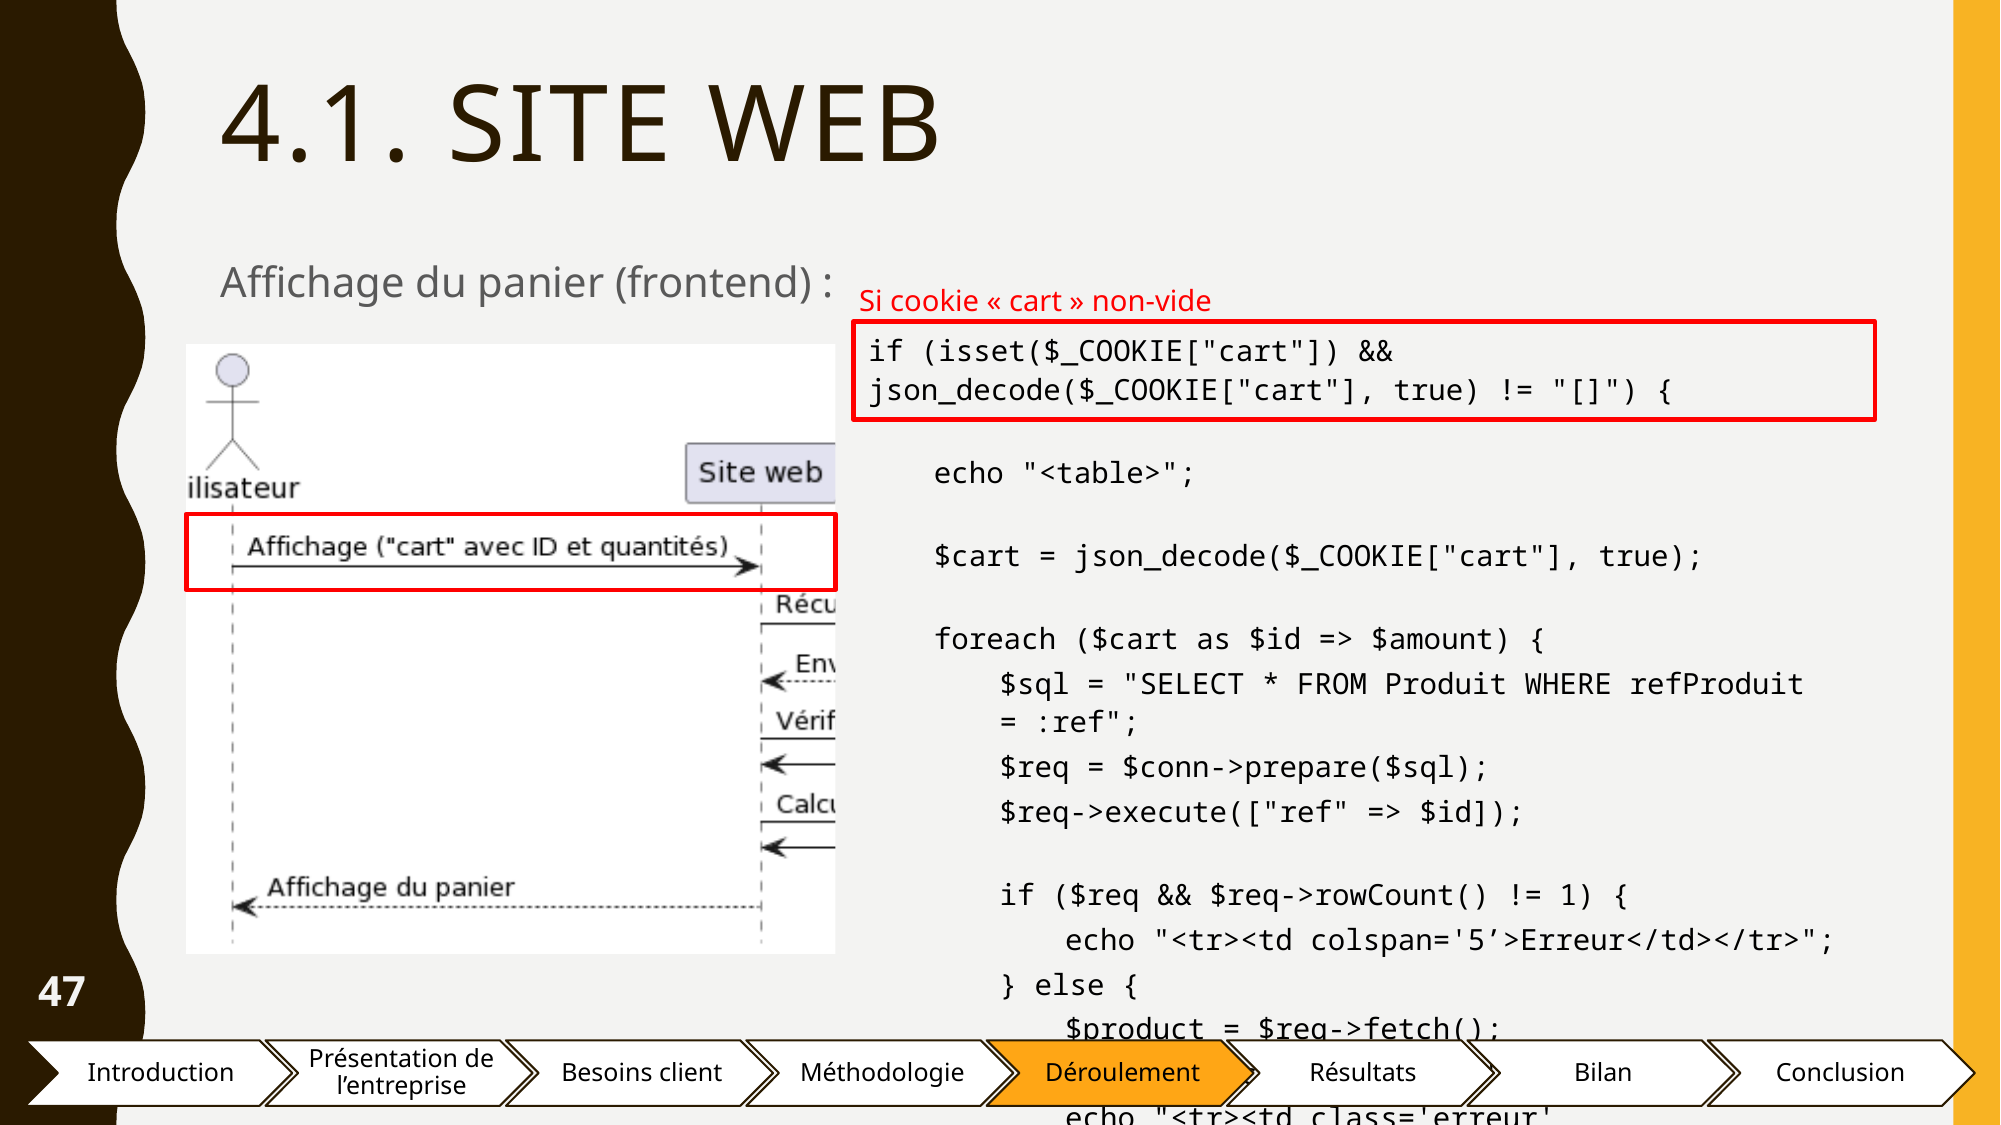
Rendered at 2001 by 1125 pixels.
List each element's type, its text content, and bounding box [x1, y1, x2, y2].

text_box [24, 1040, 1975, 1106]
text_box Affichage du panier (frontend) : [205, 243, 1875, 322]
text_box [852, 328, 1876, 421]
slide_number 47 [12, 961, 113, 1027]
title 4.1. Site web [205, 62, 1875, 196]
text_box Si cookie « cart » non-vide [844, 271, 1896, 328]
picture [186, 344, 836, 954]
text_box if (isset($_COOKIE["cart"]) && json_decode($_COOKIE["cart"], true) != "[]") { echo "<table>"; $cart = json_decode($_COOKIE["cart"], true); foreach ($cart as $id => $amount) { $sql = "SELECT * FROM Produit WHERE refProduit = :ref"; $req = $conn->prepare($sql); $req->execute(["ref" => $id]); if ($req && $req->rowCount() != 1) { echo "<tr><td colspan='5’>Erreur</td></tr>"; } else { $product = $req->fetch(); if ($product["qteProduit"] <= 0) { echo "<tr><td class='erreur' colspan='5'>Produit en rupture de stock</td></tr>"; } echo "<tr> <form action='panier.php' method='POST’> <td class='nom'>" . $product["nomProduit"] . "</td> <td class='couleur'>" . $product["couleurProduit"] . "</td> <td class='taille'>" . $product["tailleProduit"] . "</td> <td class='prix'>" . $product["prixProduit"] . " €</td> <td class='quantite'> - " . $amount . " + </td> </form> </tr>"; } echo "</table>"; } [853, 421, 1875, 1018]
